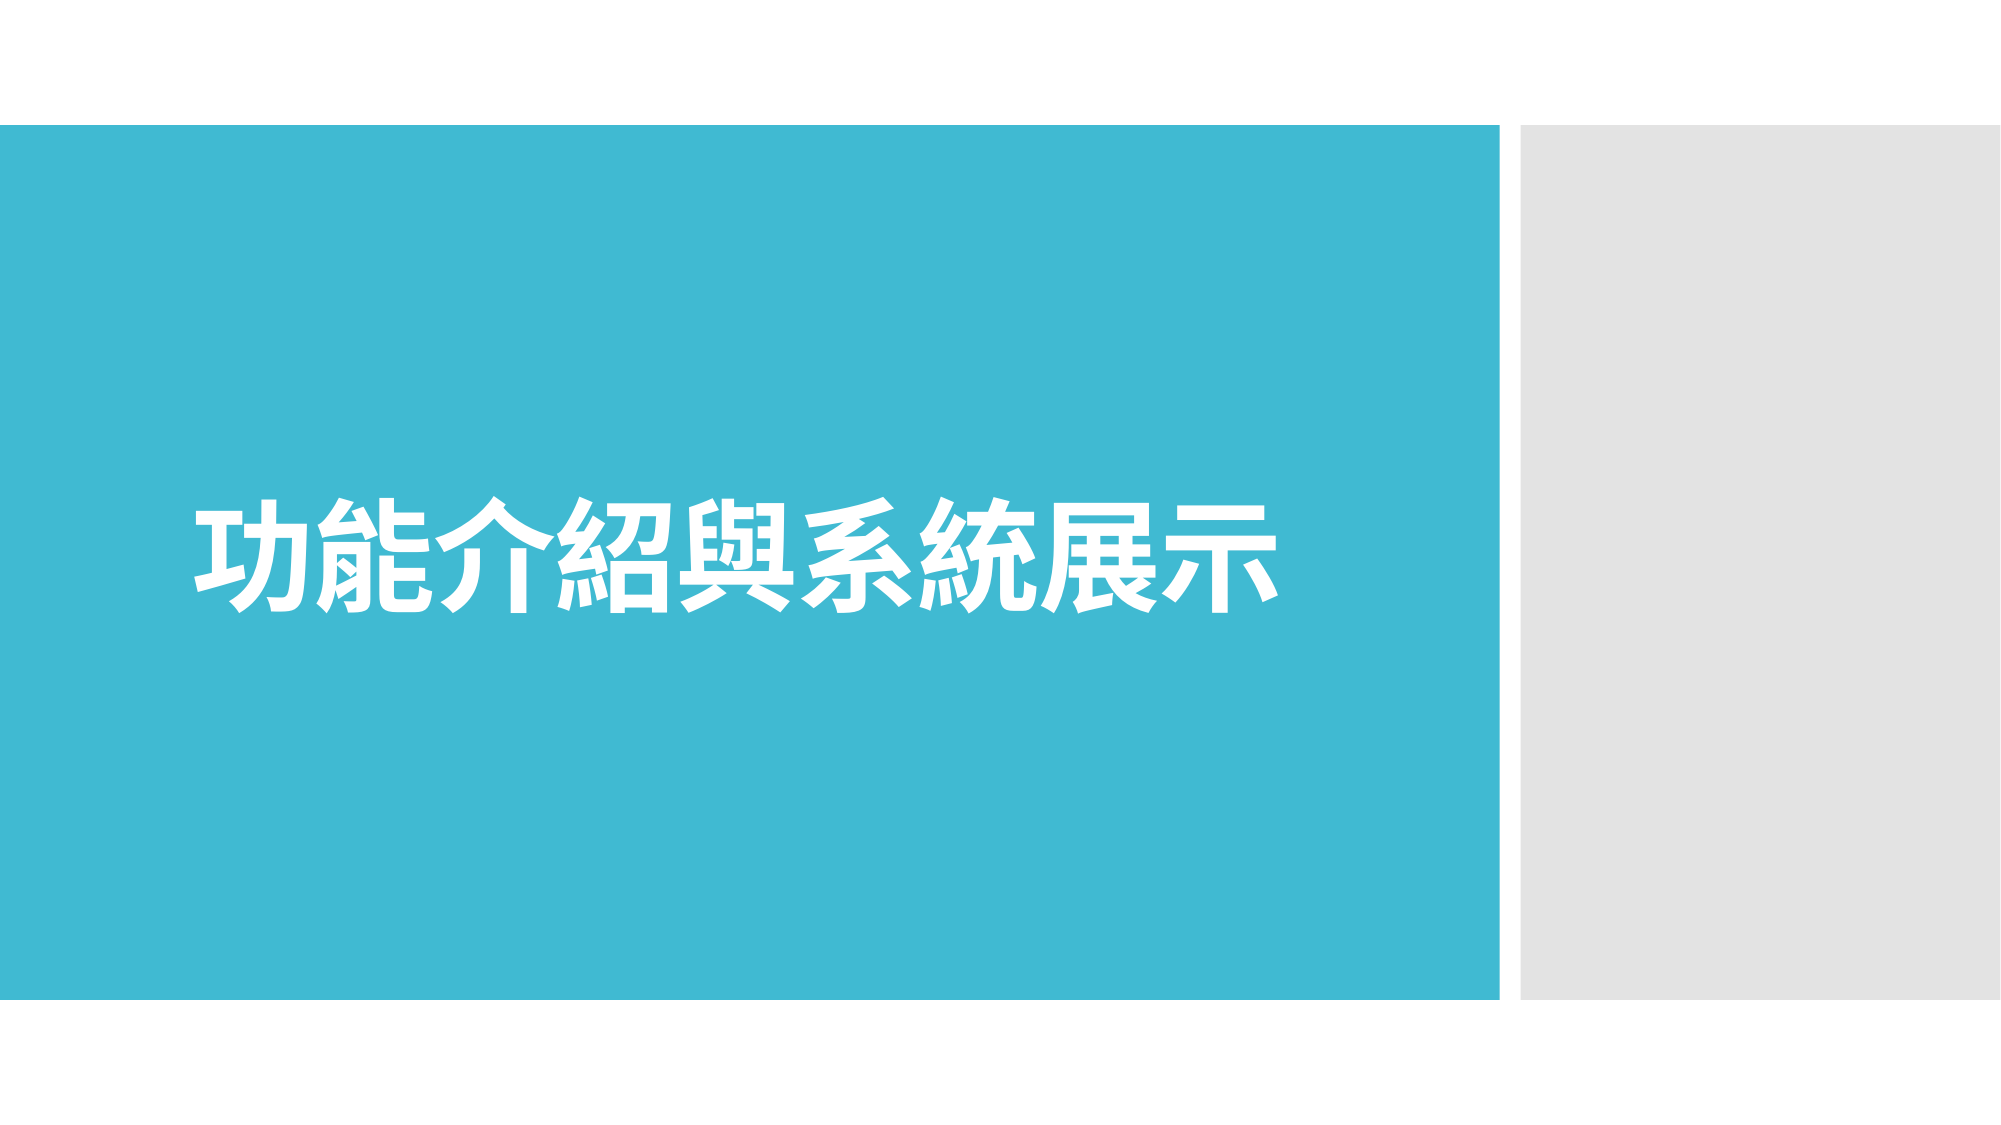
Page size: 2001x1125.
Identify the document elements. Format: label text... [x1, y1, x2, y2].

text_box 功能介紹與系統展示 [0, 464, 1486, 637]
